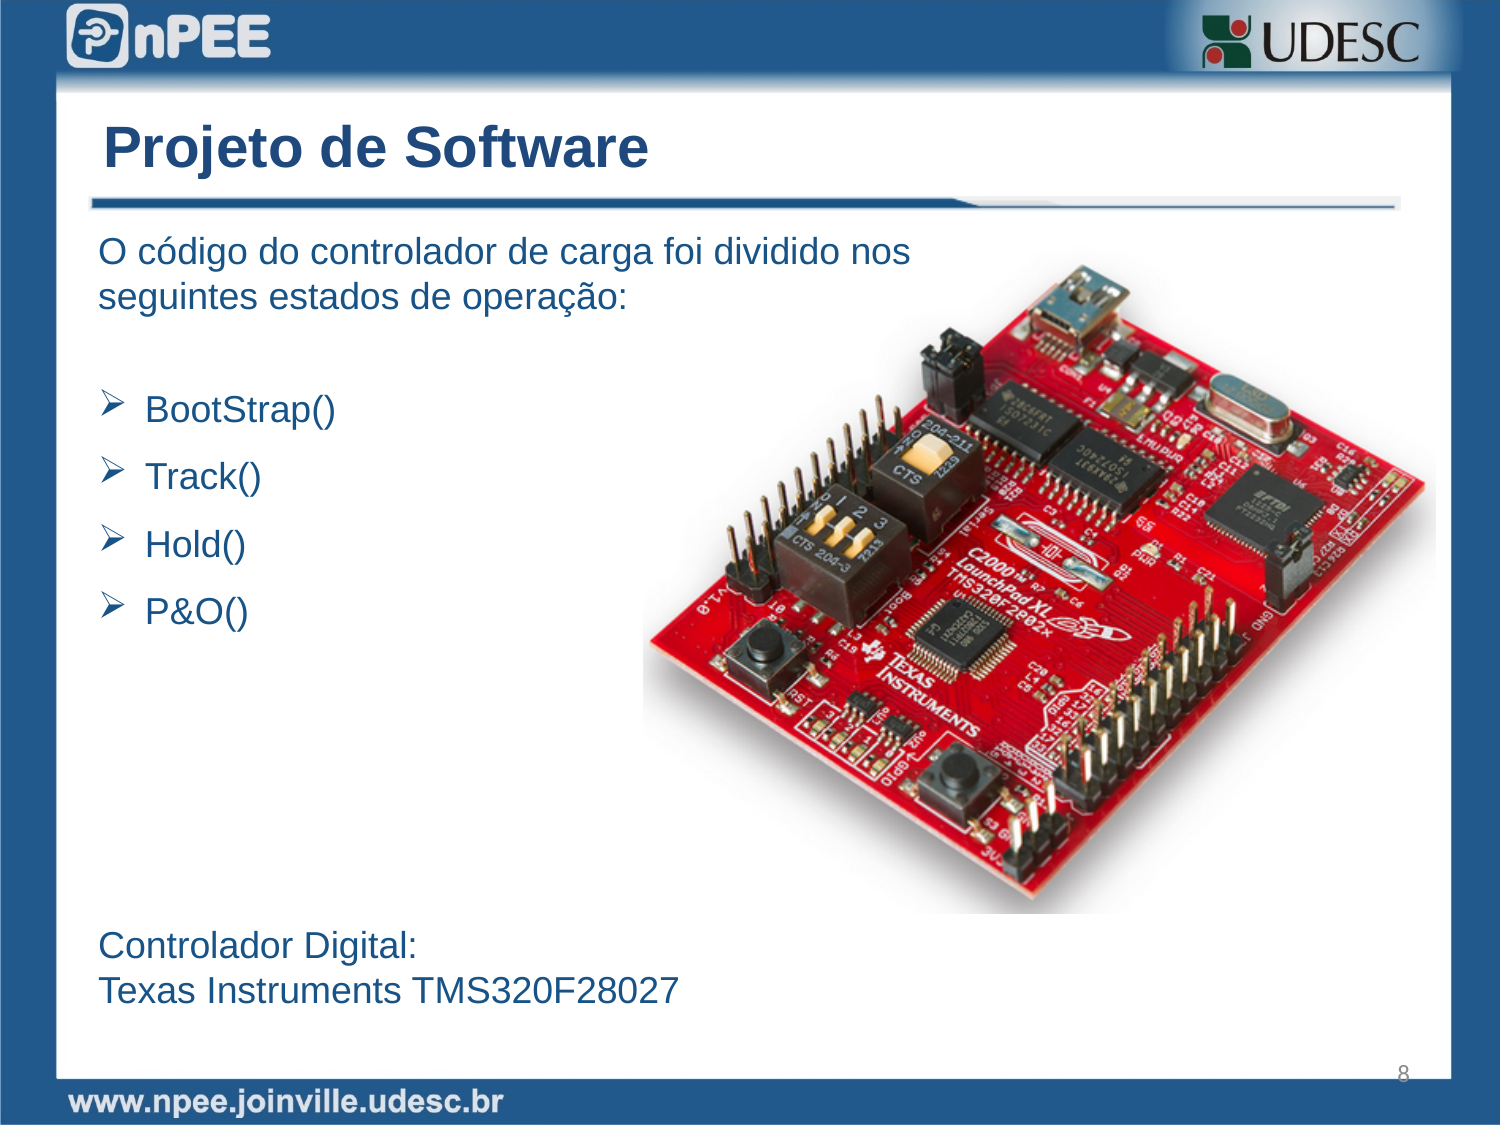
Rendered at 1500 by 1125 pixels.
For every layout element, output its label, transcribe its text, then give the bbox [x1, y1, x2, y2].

text_box Projeto de Software [88, 101, 1388, 187]
picture [0, 75, 1500, 1125]
text_box O código do controlador de carga foi dividido nos seguintes estados de operação: BootStrap() Track() Hold() P&O() [83, 219, 928, 640]
slide_number 8 [1074, 1042, 1425, 1103]
text_box Controlador Digital: Texas Instruments TMS320F28027 [83, 913, 786, 1019]
text_box [0, 0, 1500, 75]
